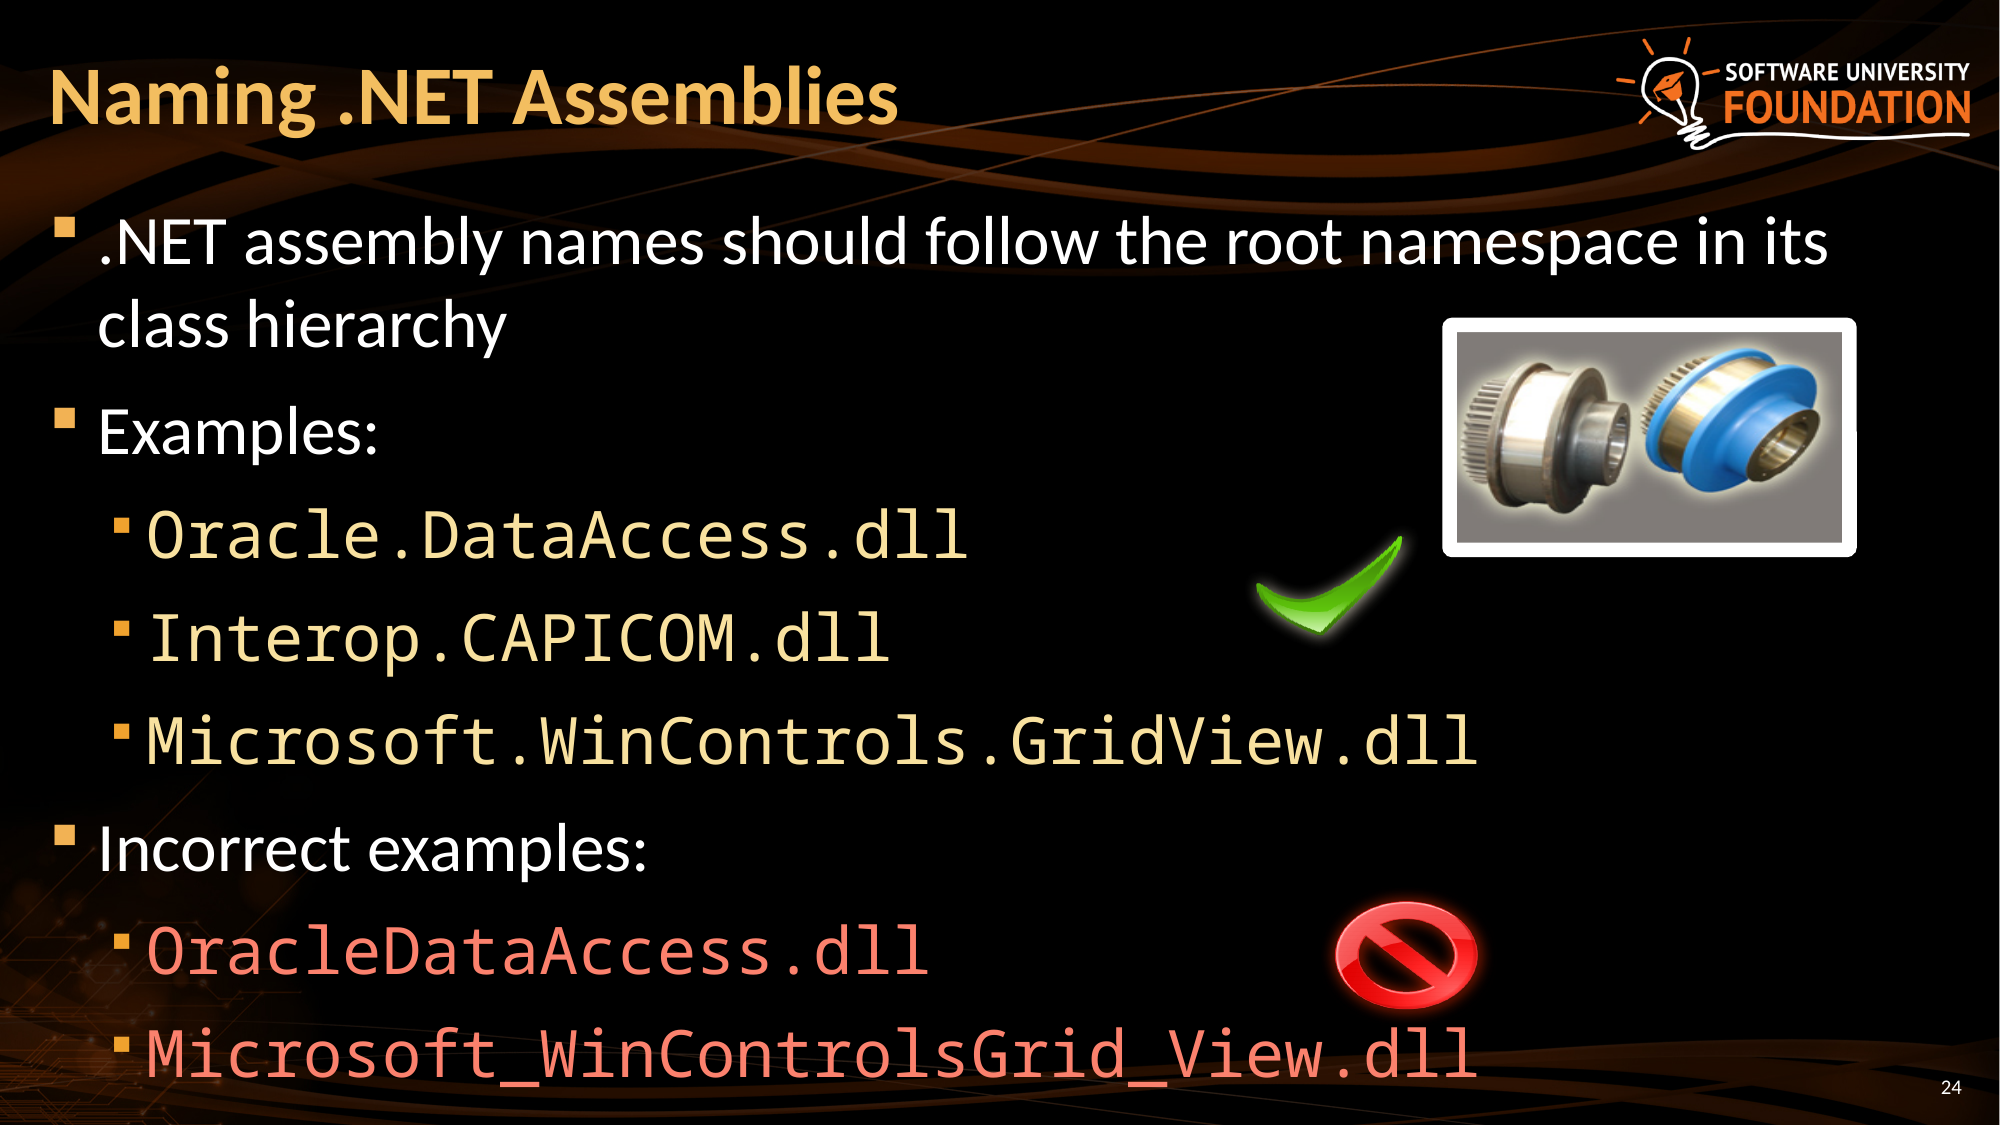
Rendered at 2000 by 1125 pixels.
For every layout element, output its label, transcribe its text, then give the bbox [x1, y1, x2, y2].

picture [0, 0, 2000, 1125]
text_box class Student { public string lastName; } [1230, 513, 1420, 662]
list .NET assembly names should follow the root namespace in its class hierarchy Examples: Oracle.DataAccess.dll Interop.CAPICOM.dll Microsoft.WinControls.GridView.dll Incorrect examples: OracleDataAccess.dll Microsoft_WinControlsGrid_View.dll [31, 188, 1968, 1103]
title Naming .NET Assemblies [30, 6, 1602, 189]
